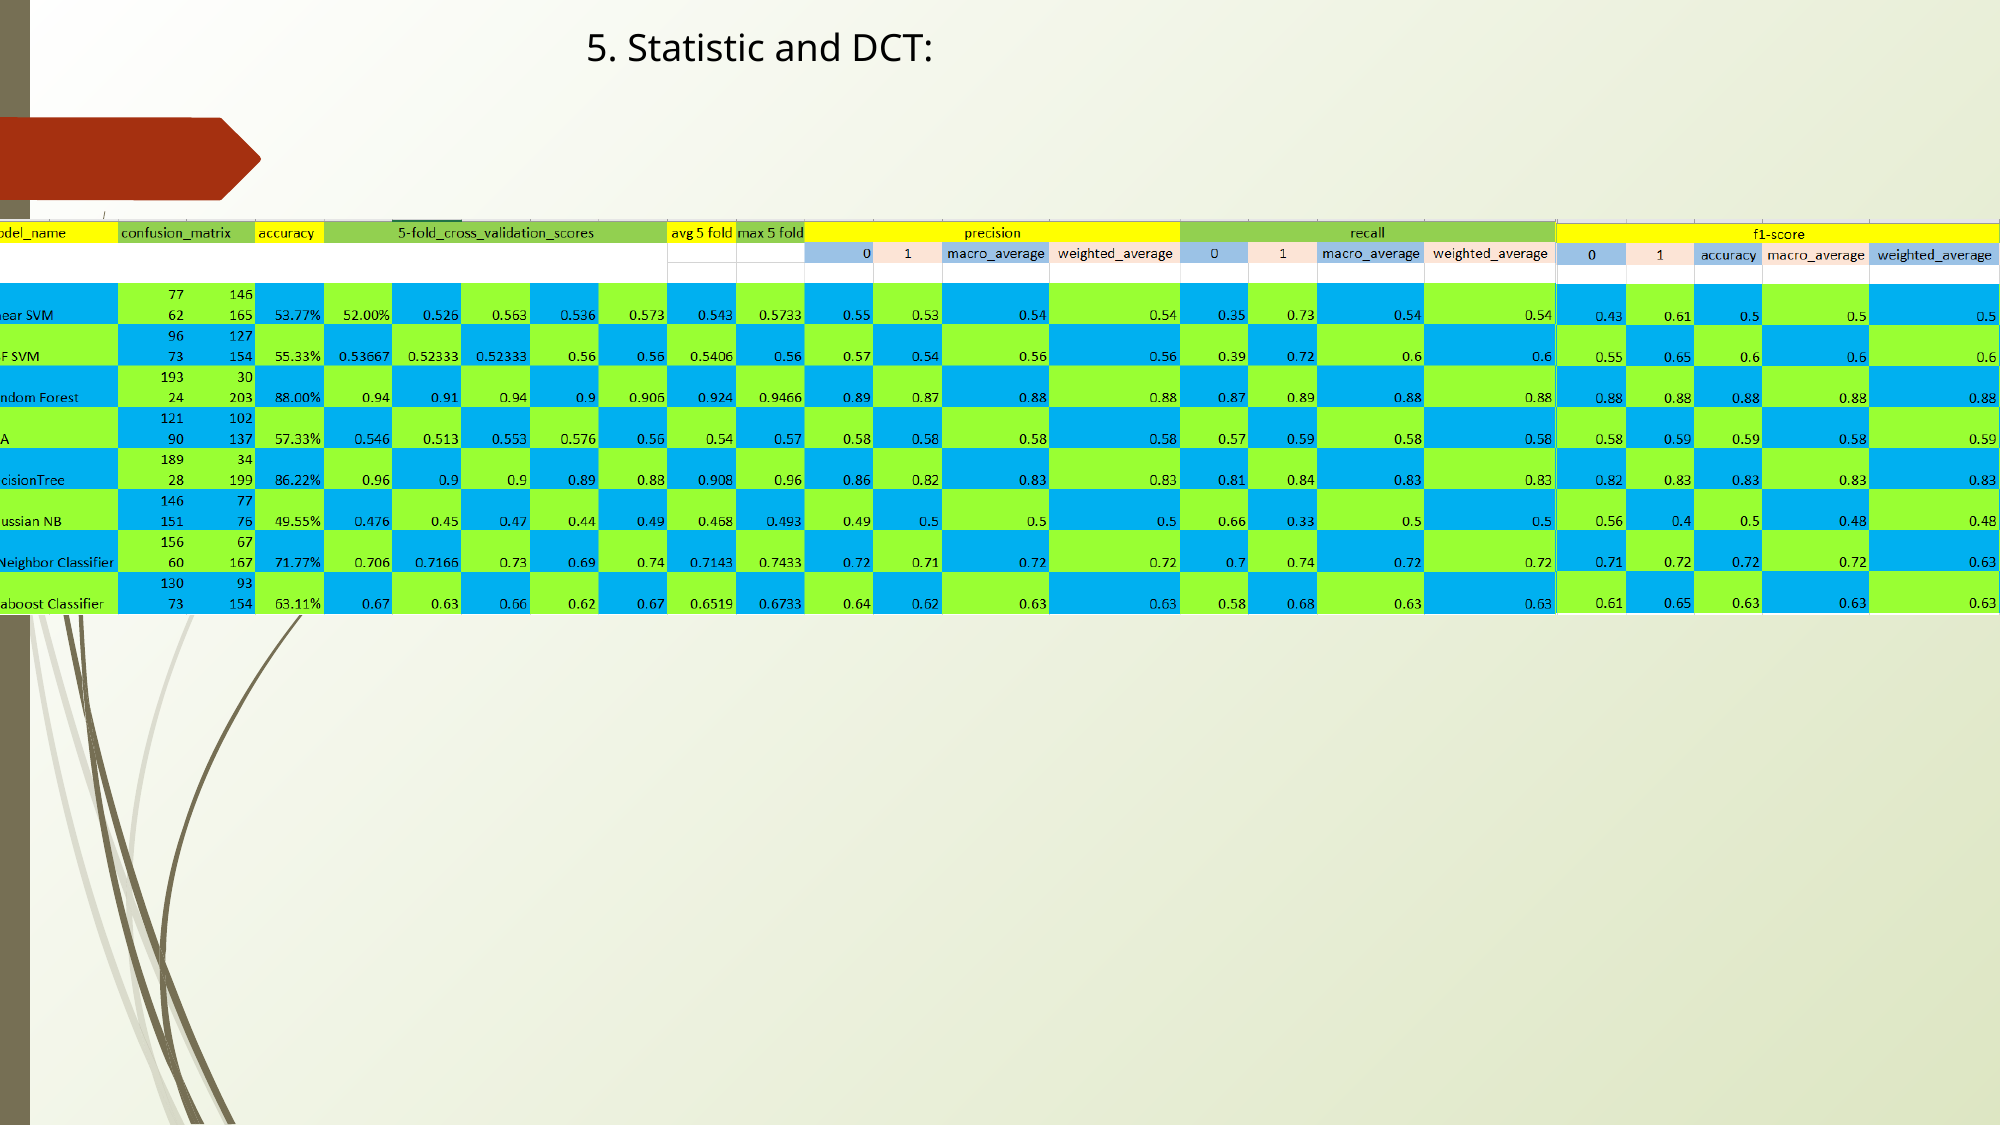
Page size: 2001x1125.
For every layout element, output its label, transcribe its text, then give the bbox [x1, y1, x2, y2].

picture [325, 531, 391, 571]
picture [1181, 325, 1247, 365]
picture [1627, 449, 1693, 488]
picture [256, 490, 323, 529]
picture [805, 490, 872, 529]
picture [462, 531, 529, 571]
picture [805, 408, 872, 447]
picture [1695, 326, 1761, 365]
picture [1249, 366, 1316, 406]
picture [1558, 326, 1625, 365]
picture [805, 325, 872, 365]
picture [599, 366, 666, 406]
picture [668, 408, 735, 447]
picture [1050, 531, 1179, 571]
picture [325, 449, 391, 488]
picture [531, 408, 598, 447]
picture [874, 449, 941, 488]
picture [1695, 408, 1761, 447]
picture [1425, 366, 1554, 406]
picture [943, 325, 1048, 365]
picture [1318, 408, 1423, 447]
picture [1695, 490, 1761, 529]
picture [119, 366, 254, 406]
picture [1181, 490, 1247, 529]
picture [737, 366, 804, 406]
picture [1870, 490, 1998, 529]
picture [737, 449, 804, 488]
picture [1318, 325, 1423, 365]
picture [531, 490, 598, 529]
picture [737, 531, 804, 571]
picture [943, 408, 1048, 447]
picture [1627, 531, 1693, 570]
picture [462, 366, 529, 406]
picture [256, 325, 323, 365]
picture [1763, 531, 1868, 570]
picture [462, 449, 529, 488]
picture [393, 490, 460, 529]
picture [1763, 367, 1868, 406]
picture [1249, 531, 1316, 571]
picture [1558, 490, 1625, 529]
picture [1318, 490, 1423, 529]
picture [1425, 531, 1554, 571]
picture [119, 449, 254, 488]
picture [1763, 449, 1868, 488]
picture [325, 366, 391, 406]
picture [1181, 408, 1247, 447]
picture [874, 366, 941, 406]
picture [1558, 408, 1625, 447]
picture [599, 531, 666, 571]
picture [0, 408, 117, 447]
picture [256, 408, 323, 447]
picture [119, 531, 254, 571]
picture [1870, 408, 1998, 447]
picture [1050, 366, 1179, 406]
picture [874, 531, 941, 571]
picture [668, 325, 735, 365]
picture [531, 325, 598, 365]
picture [0, 490, 117, 529]
picture [1627, 367, 1693, 406]
picture [943, 490, 1048, 529]
picture [393, 325, 460, 365]
picture [599, 449, 666, 488]
picture [393, 408, 460, 447]
picture [1249, 449, 1316, 488]
text_box 5. Statistic and DCT: [571, 16, 1025, 77]
picture [0, 572, 2000, 616]
picture [0, 325, 117, 365]
picture [1870, 326, 1998, 365]
picture [0, 219, 2000, 324]
picture [1050, 449, 1179, 488]
picture [668, 490, 735, 529]
picture [1425, 449, 1554, 488]
